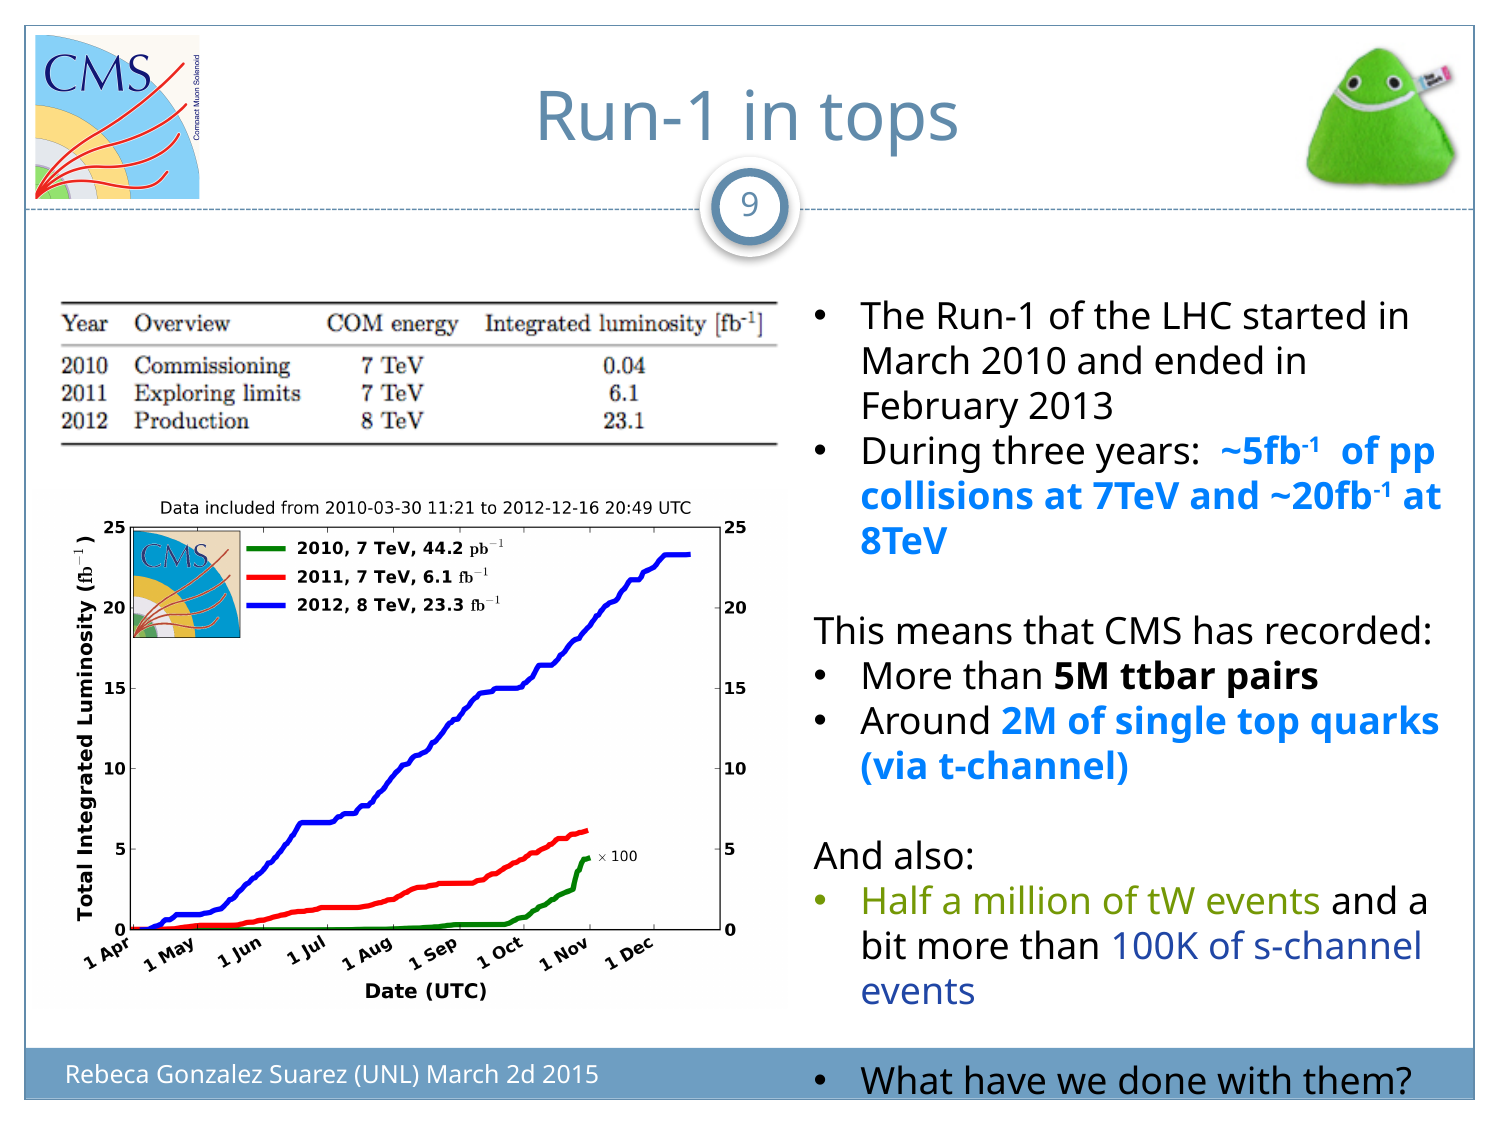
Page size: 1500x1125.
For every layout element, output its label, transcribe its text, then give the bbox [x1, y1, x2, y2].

title Run-1 in tops [199, 37, 1296, 162]
text_box The Run-1 of the LHC started in March 2010 and ended in February 2013 During three years: ~5fb-1 of pp collisions at 7TeV and ~20fb-1 at 8TeV This means that CMS has recorded: More than 5M ttbar pairs Around 2M of single top quarks (via t-channel) And also: Half a million of tW events and a bit more than 100K of s-channel events What have we done with them? [798, 284, 1460, 1109]
picture [35, 35, 200, 199]
picture [37, 294, 788, 459]
picture [31, 489, 788, 1009]
slide_number 9 [712, 169, 788, 243]
footer Rebeca Gonzalez Suarez (UNL) March 2d 2015 [50, 1051, 638, 1112]
picture [1295, 42, 1467, 196]
